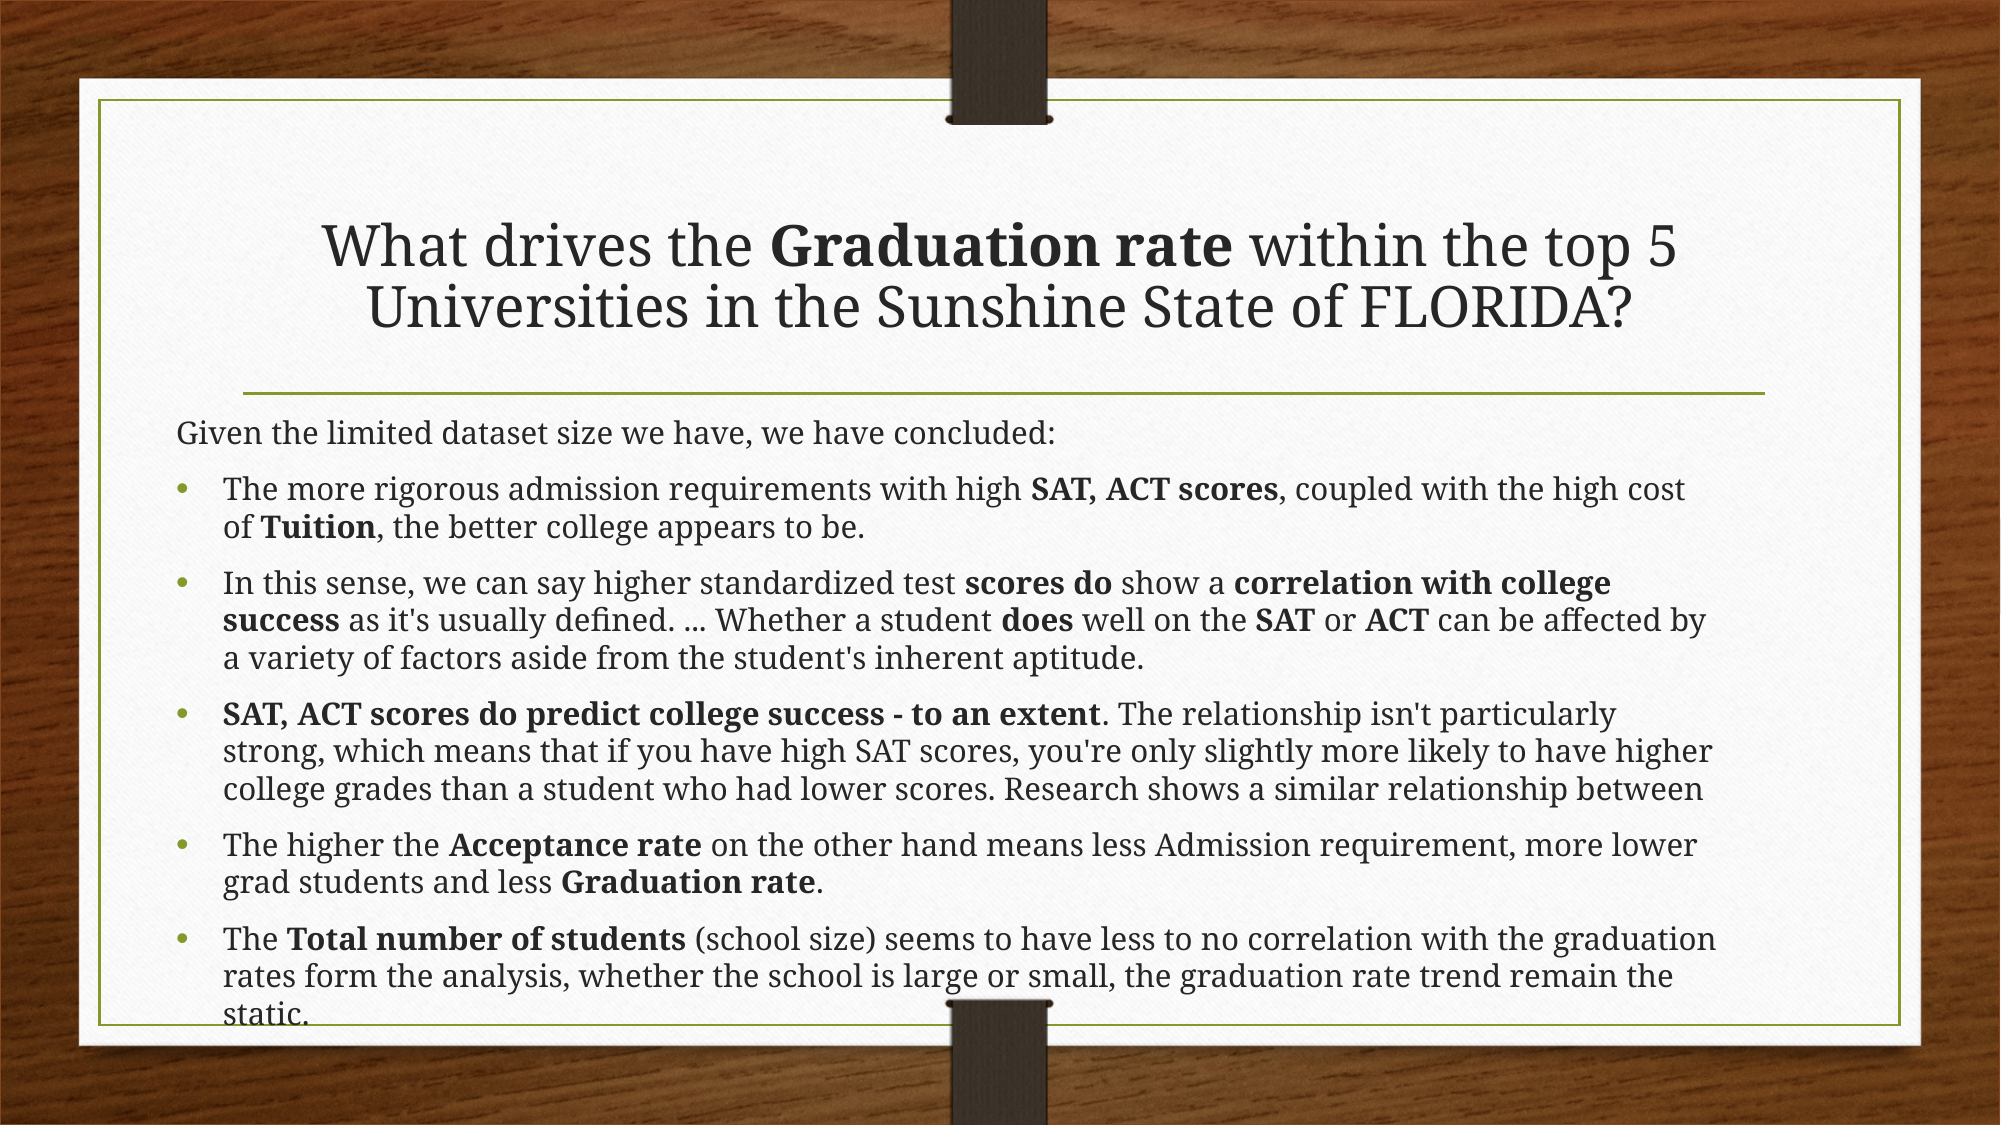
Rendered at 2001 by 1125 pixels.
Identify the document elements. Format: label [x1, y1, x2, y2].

text_box [0, 0, 2000, 1125]
